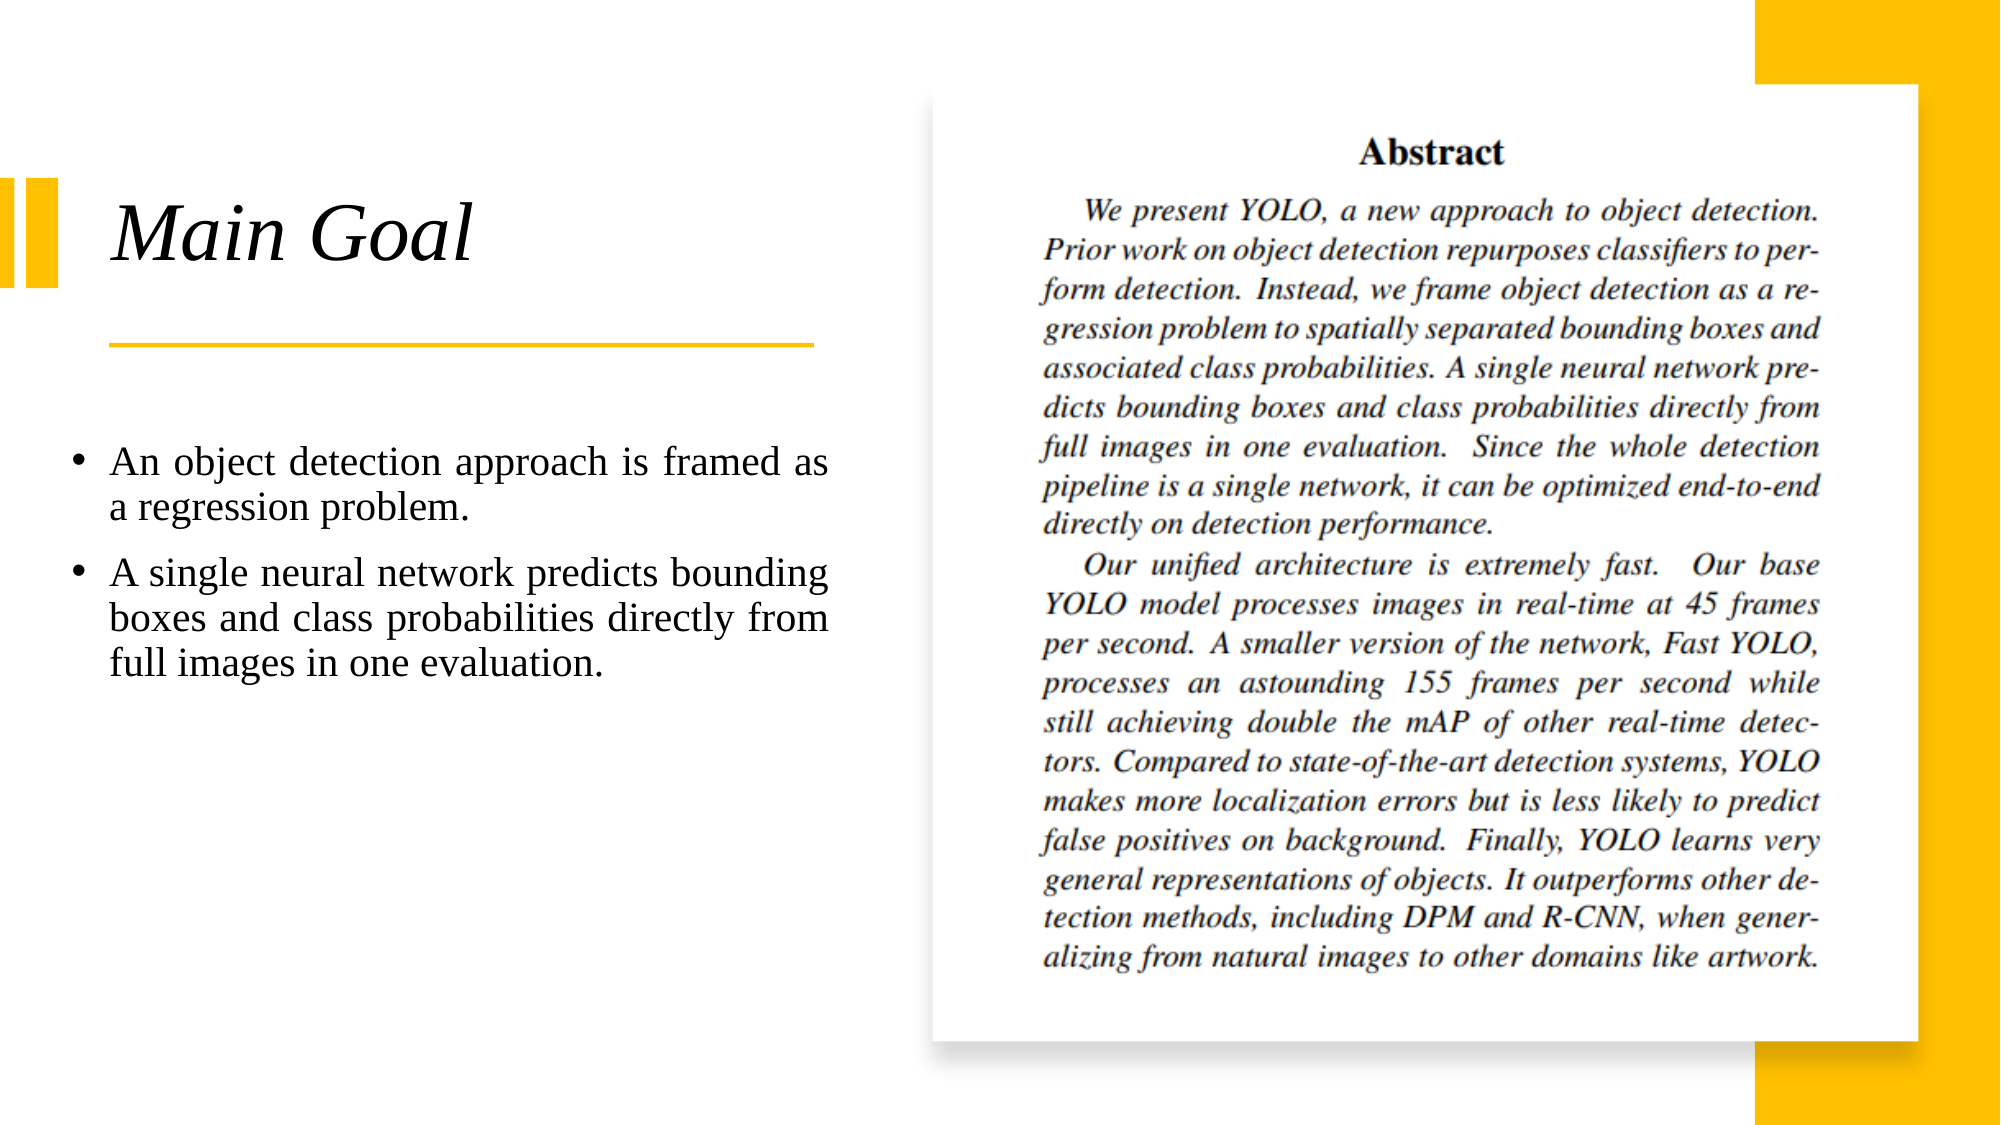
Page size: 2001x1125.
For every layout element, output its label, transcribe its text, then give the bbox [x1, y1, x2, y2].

title Main Goal [96, 140, 845, 326]
text_box [0, 0, 1754, 1125]
picture [980, 131, 1871, 994]
text_box [108, 342, 815, 348]
list An object detection approach is framed as a regression problem. A single neural network predicts bounding boxes and class probabilities directly from full images in one evaluation. [56, 373, 845, 752]
text_box [1754, 0, 2000, 1125]
text_box [932, 83, 1919, 1042]
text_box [0, 177, 59, 289]
